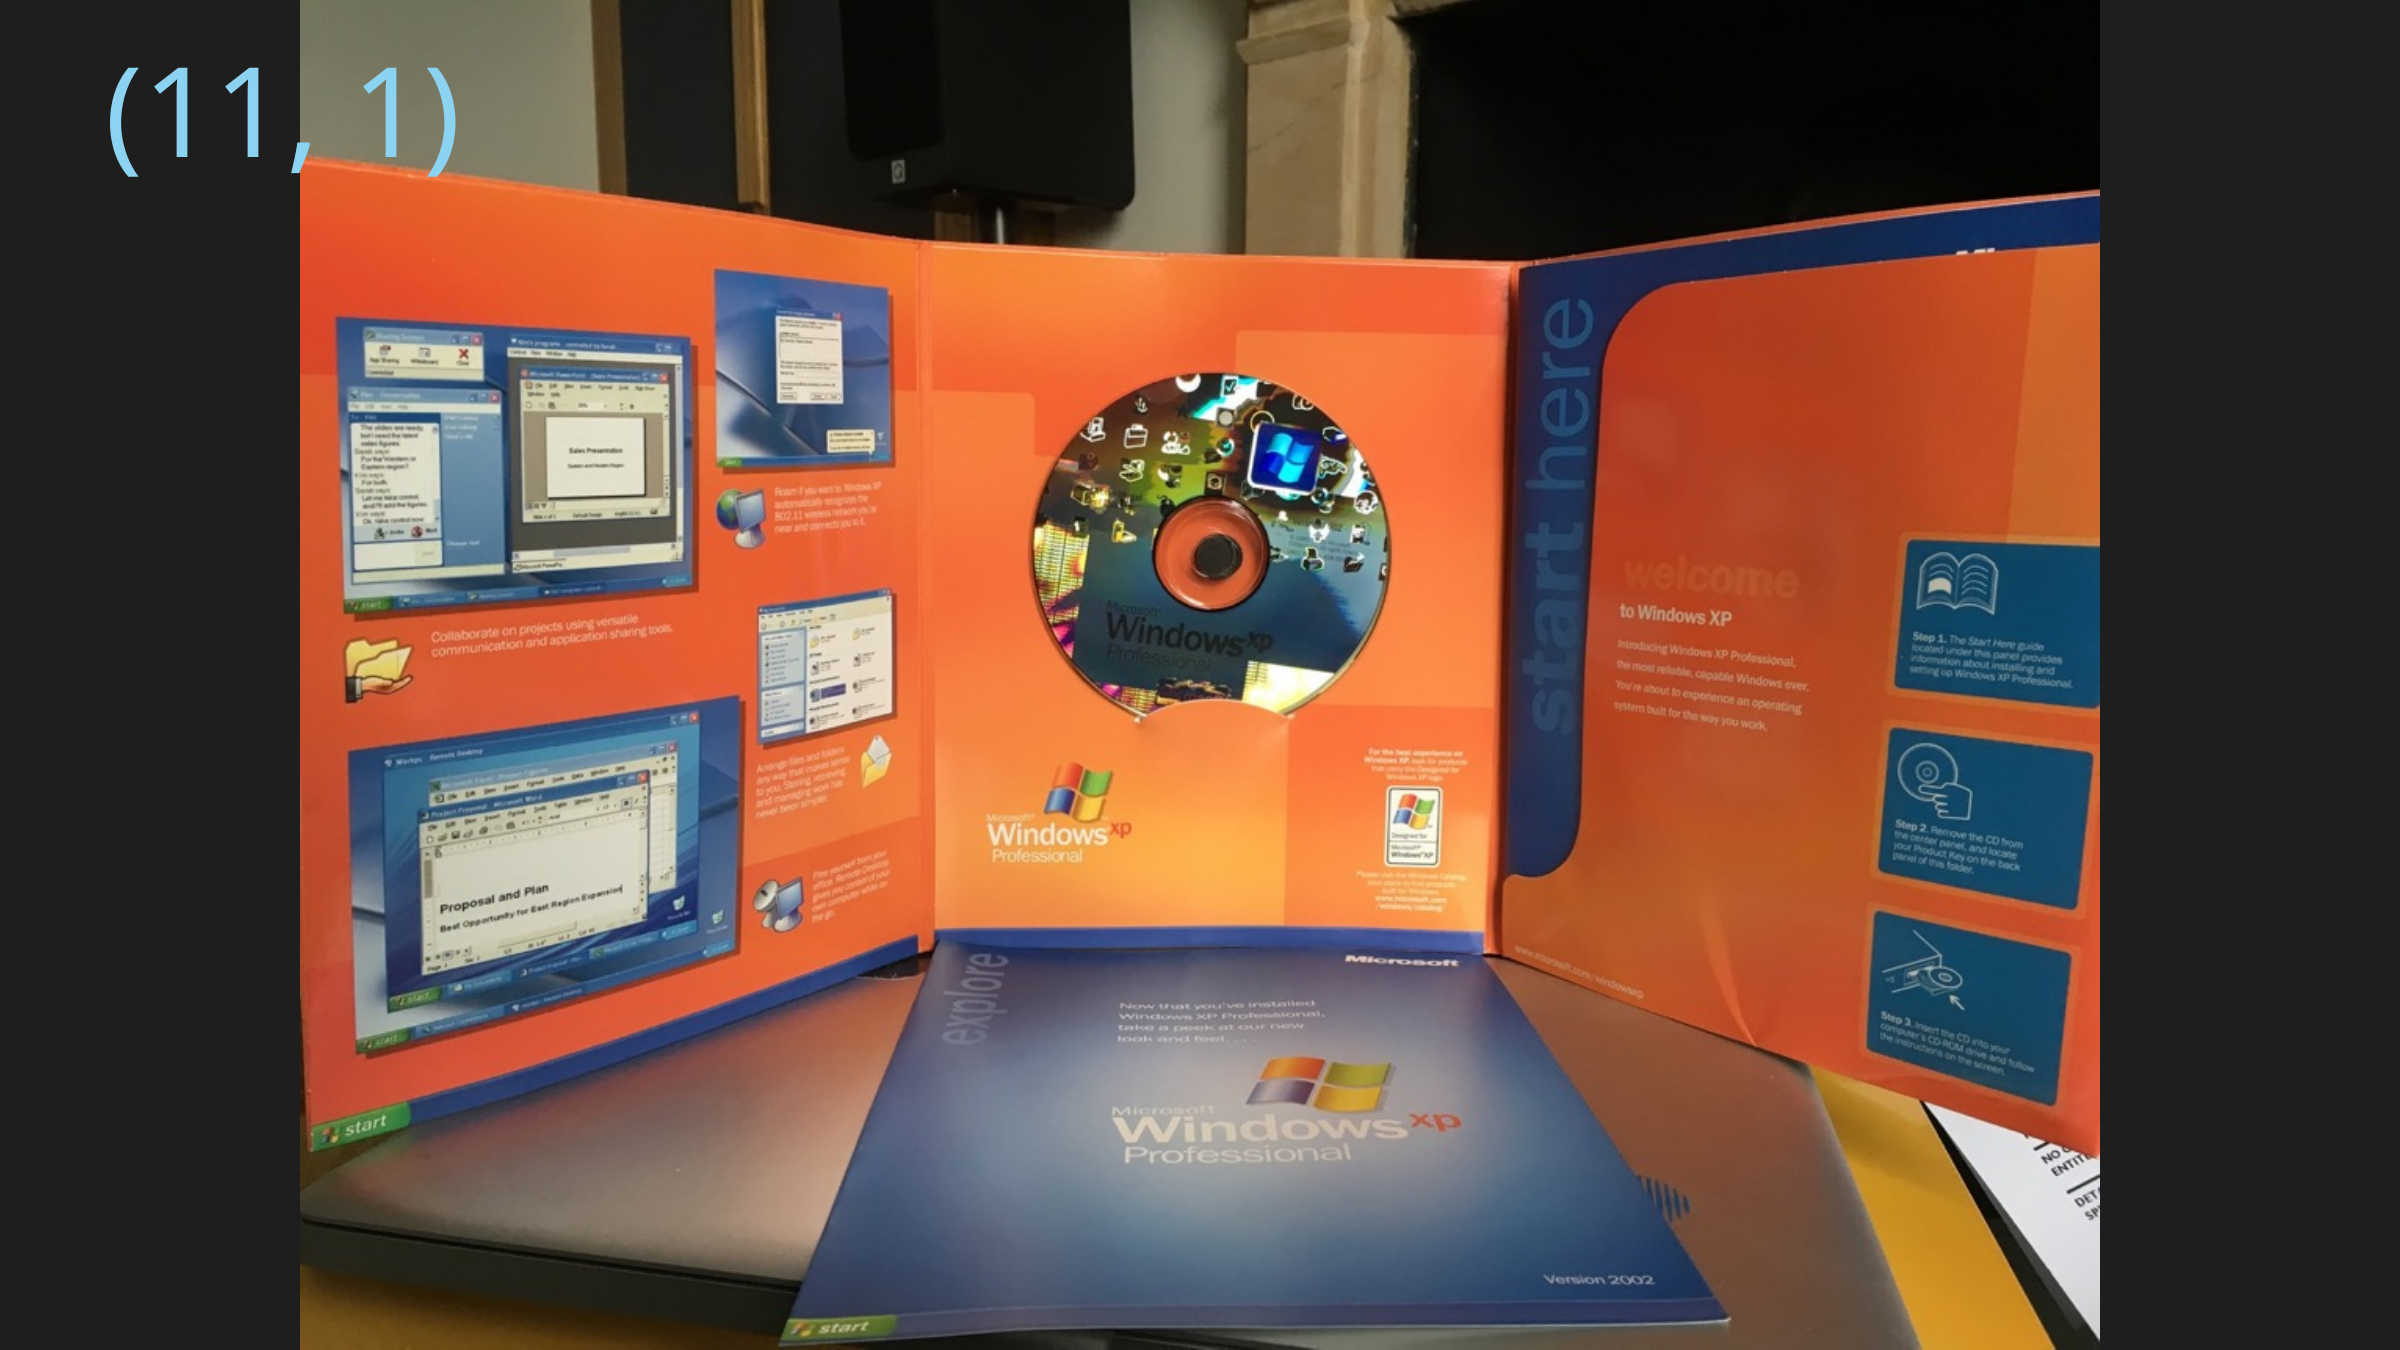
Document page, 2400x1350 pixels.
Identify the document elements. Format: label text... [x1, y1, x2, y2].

picture [299, 0, 2101, 1350]
text_box (11, 1) [91, 25, 299, 190]
